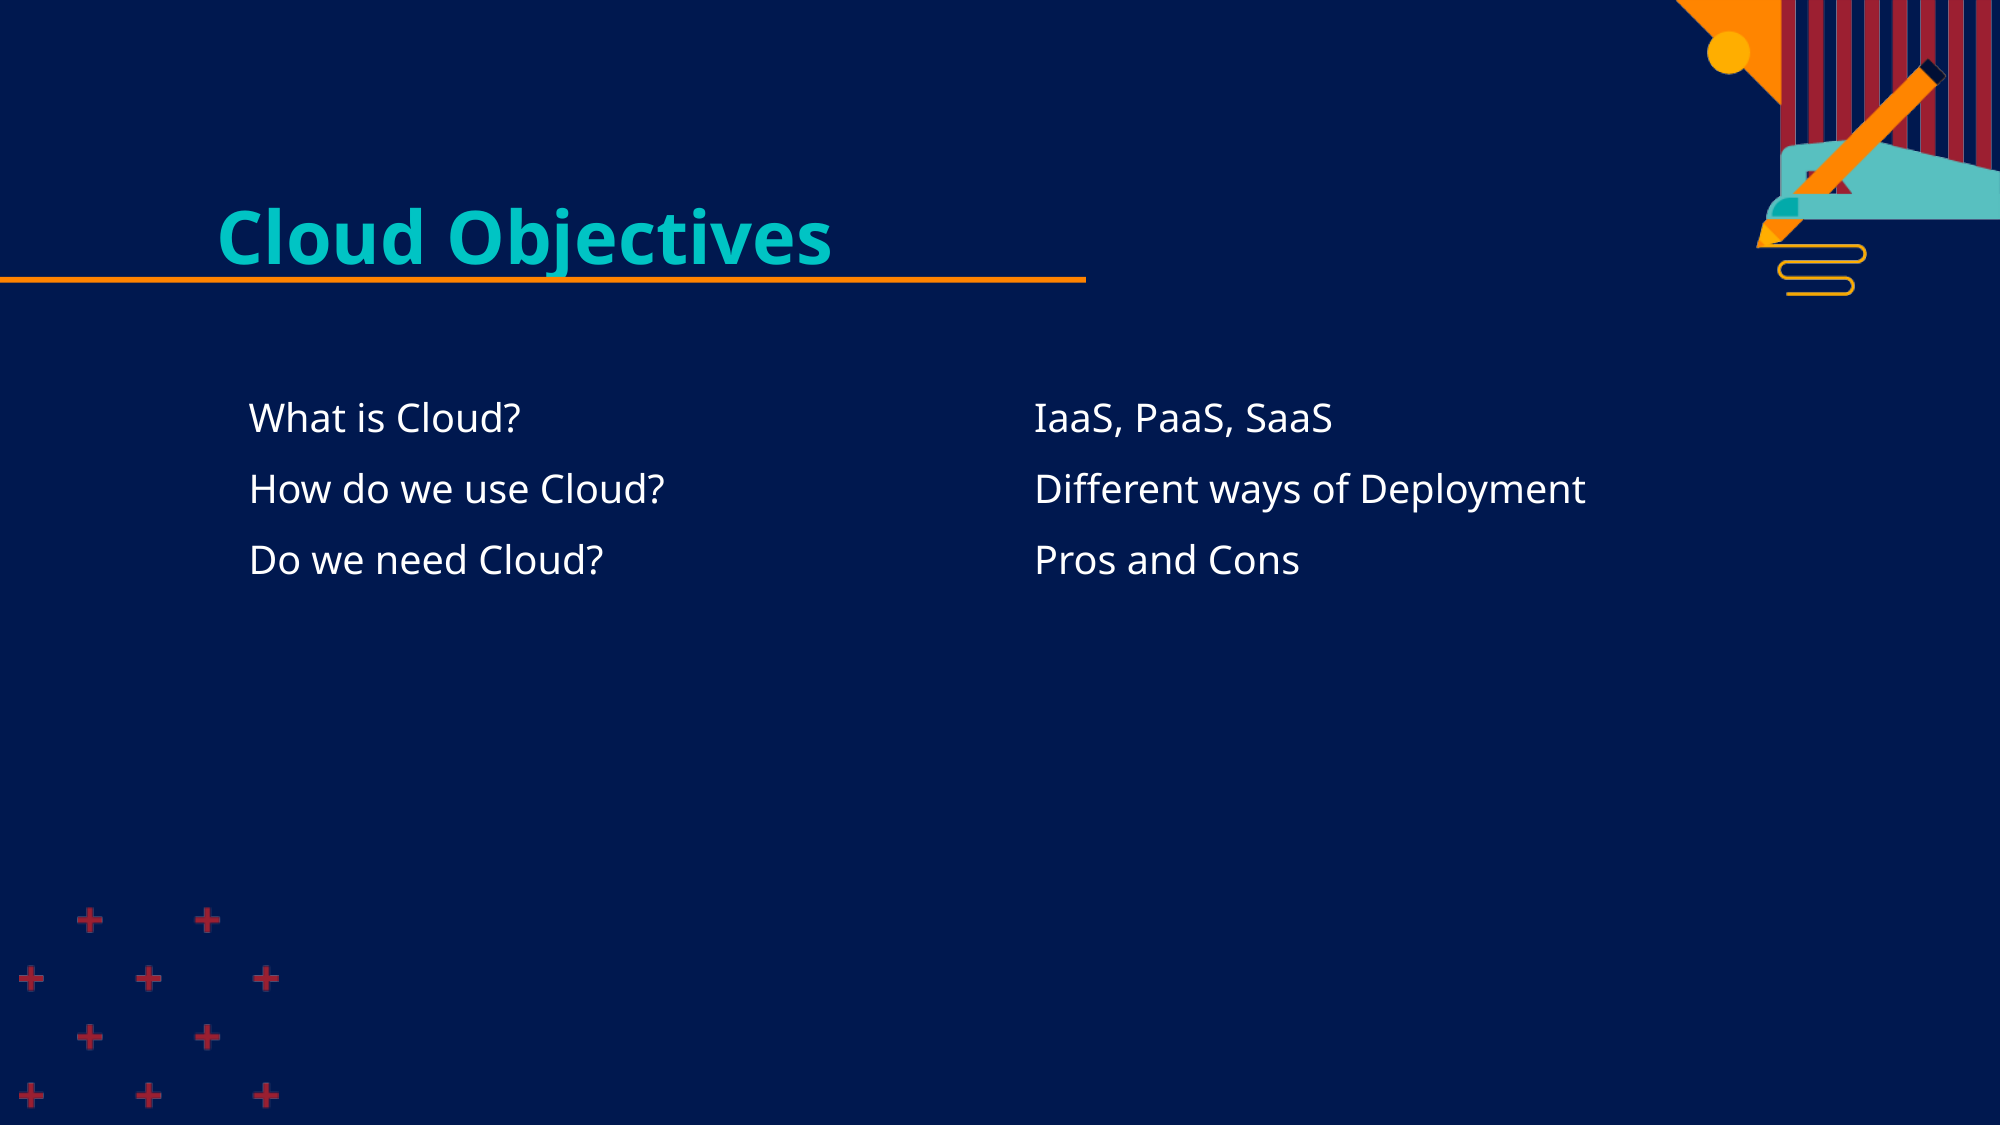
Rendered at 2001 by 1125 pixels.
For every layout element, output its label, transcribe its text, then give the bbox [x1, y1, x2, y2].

picture [19, 907, 279, 1109]
text_box [0, 276, 1086, 283]
picture [1675, 0, 2000, 296]
text_box What is Cloud? How do we use Cloud? Do we need Cloud? [196, 349, 987, 1044]
title Cloud Objectives [196, 170, 1118, 296]
text_box IaaS, PaaS, SaaS Different ways of Deployment Pros and Cons [1014, 349, 1804, 1044]
